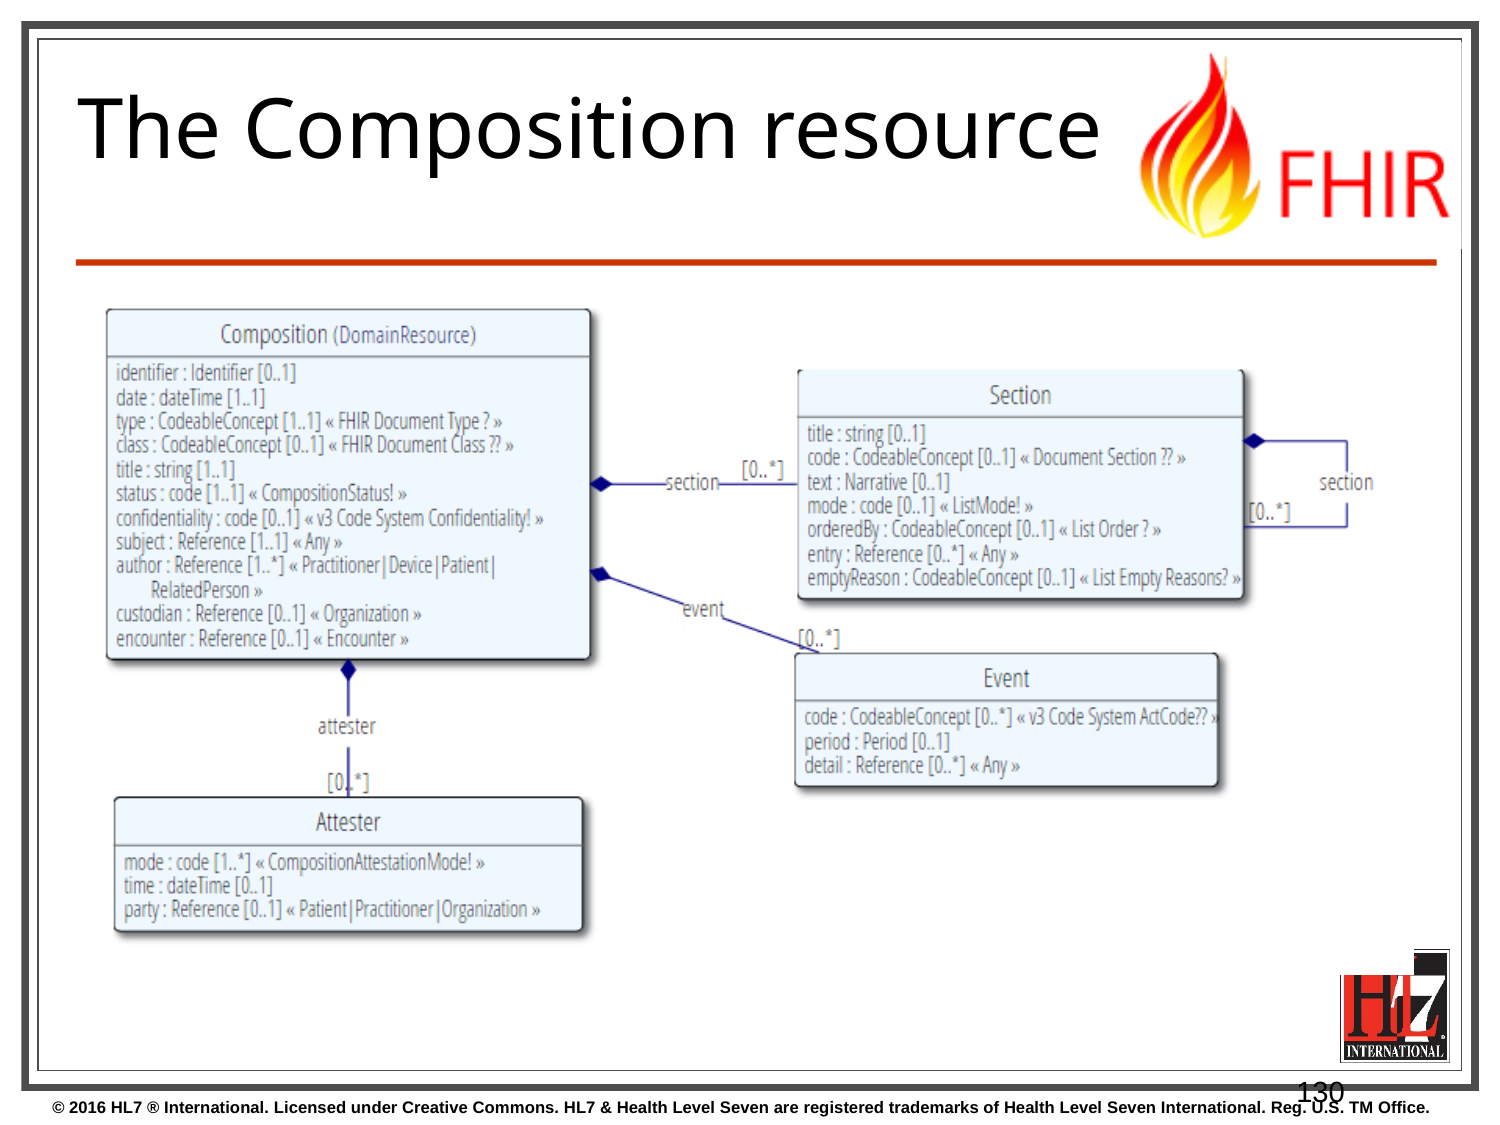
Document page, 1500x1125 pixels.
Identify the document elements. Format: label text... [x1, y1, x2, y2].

slide_number 130 [1281, 1066, 1496, 1098]
picture [86, 287, 1450, 1063]
picture [1128, 42, 1462, 249]
text_box The Composition resource [62, 87, 1138, 183]
